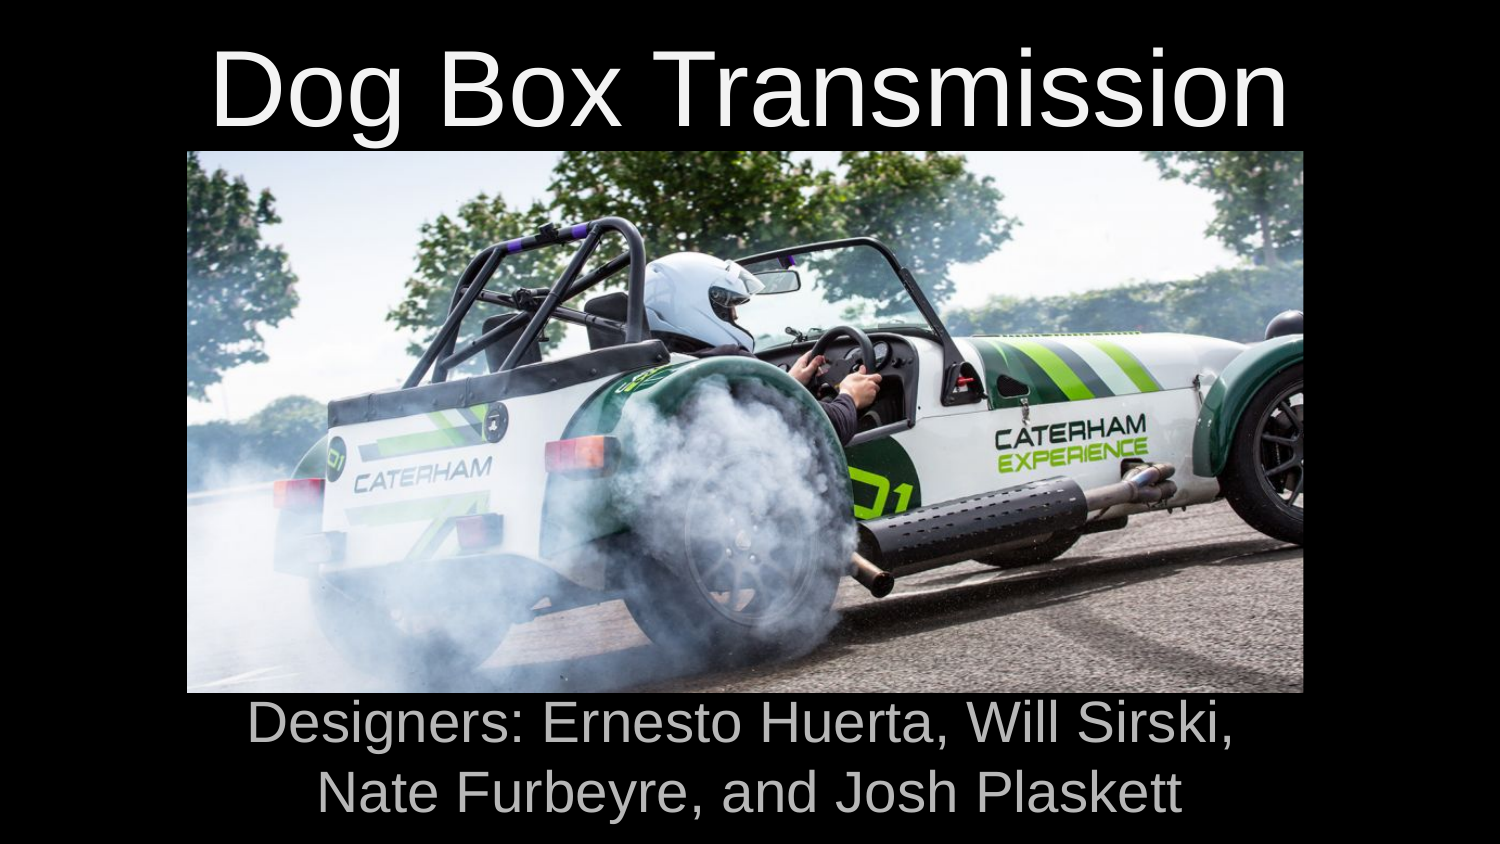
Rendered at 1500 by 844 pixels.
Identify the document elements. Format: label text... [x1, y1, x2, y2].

picture [176, 151, 1304, 693]
subtitle Designers: Ernesto Huerta, Will Sirski, Nate Furbeyre, and Josh Plaskett [51, 669, 1449, 824]
title Dog Box Transmission [51, 33, 1449, 164]
